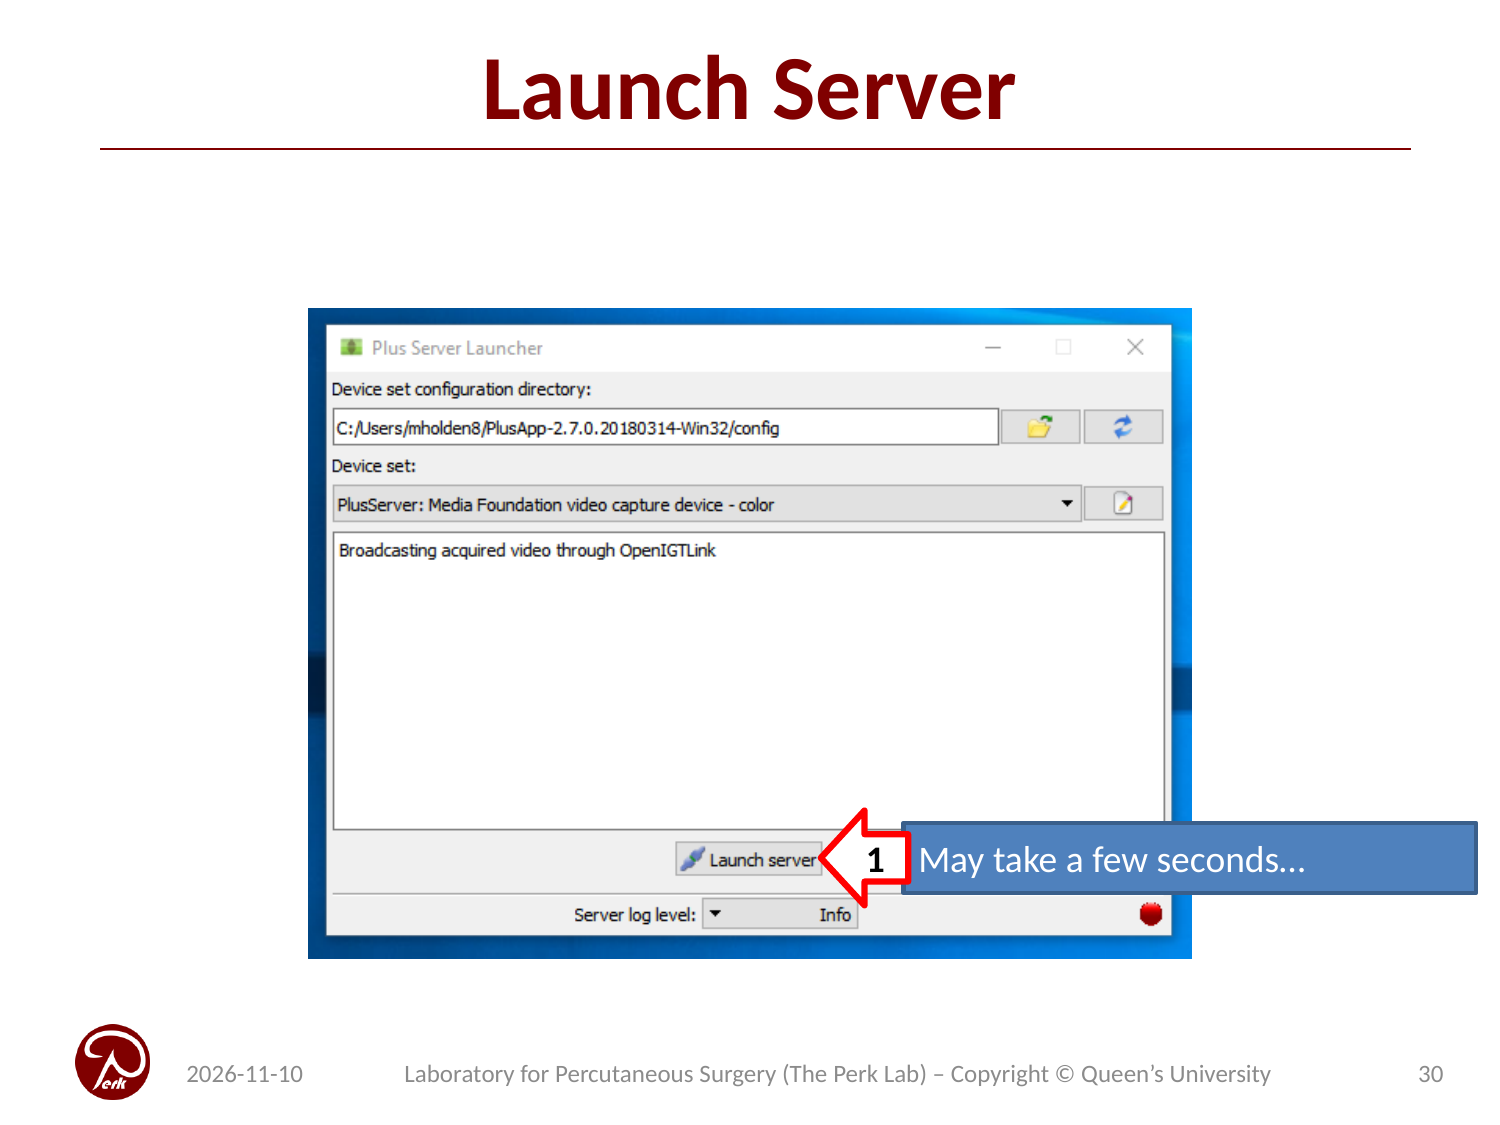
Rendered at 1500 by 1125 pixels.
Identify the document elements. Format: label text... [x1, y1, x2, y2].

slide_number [171, 1042, 325, 1103]
slide_number 30 [1352, 1042, 1459, 1103]
footer Laboratory for Percutaneous Surgery (The Perk Lab) – Copyright © Queen’s University [348, 1042, 1329, 1103]
text_box May take a few seconds… [1197, 821, 1478, 895]
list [308, 308, 1192, 959]
picture [75, 1024, 150, 1100]
title Launch Server [75, 7, 1425, 159]
